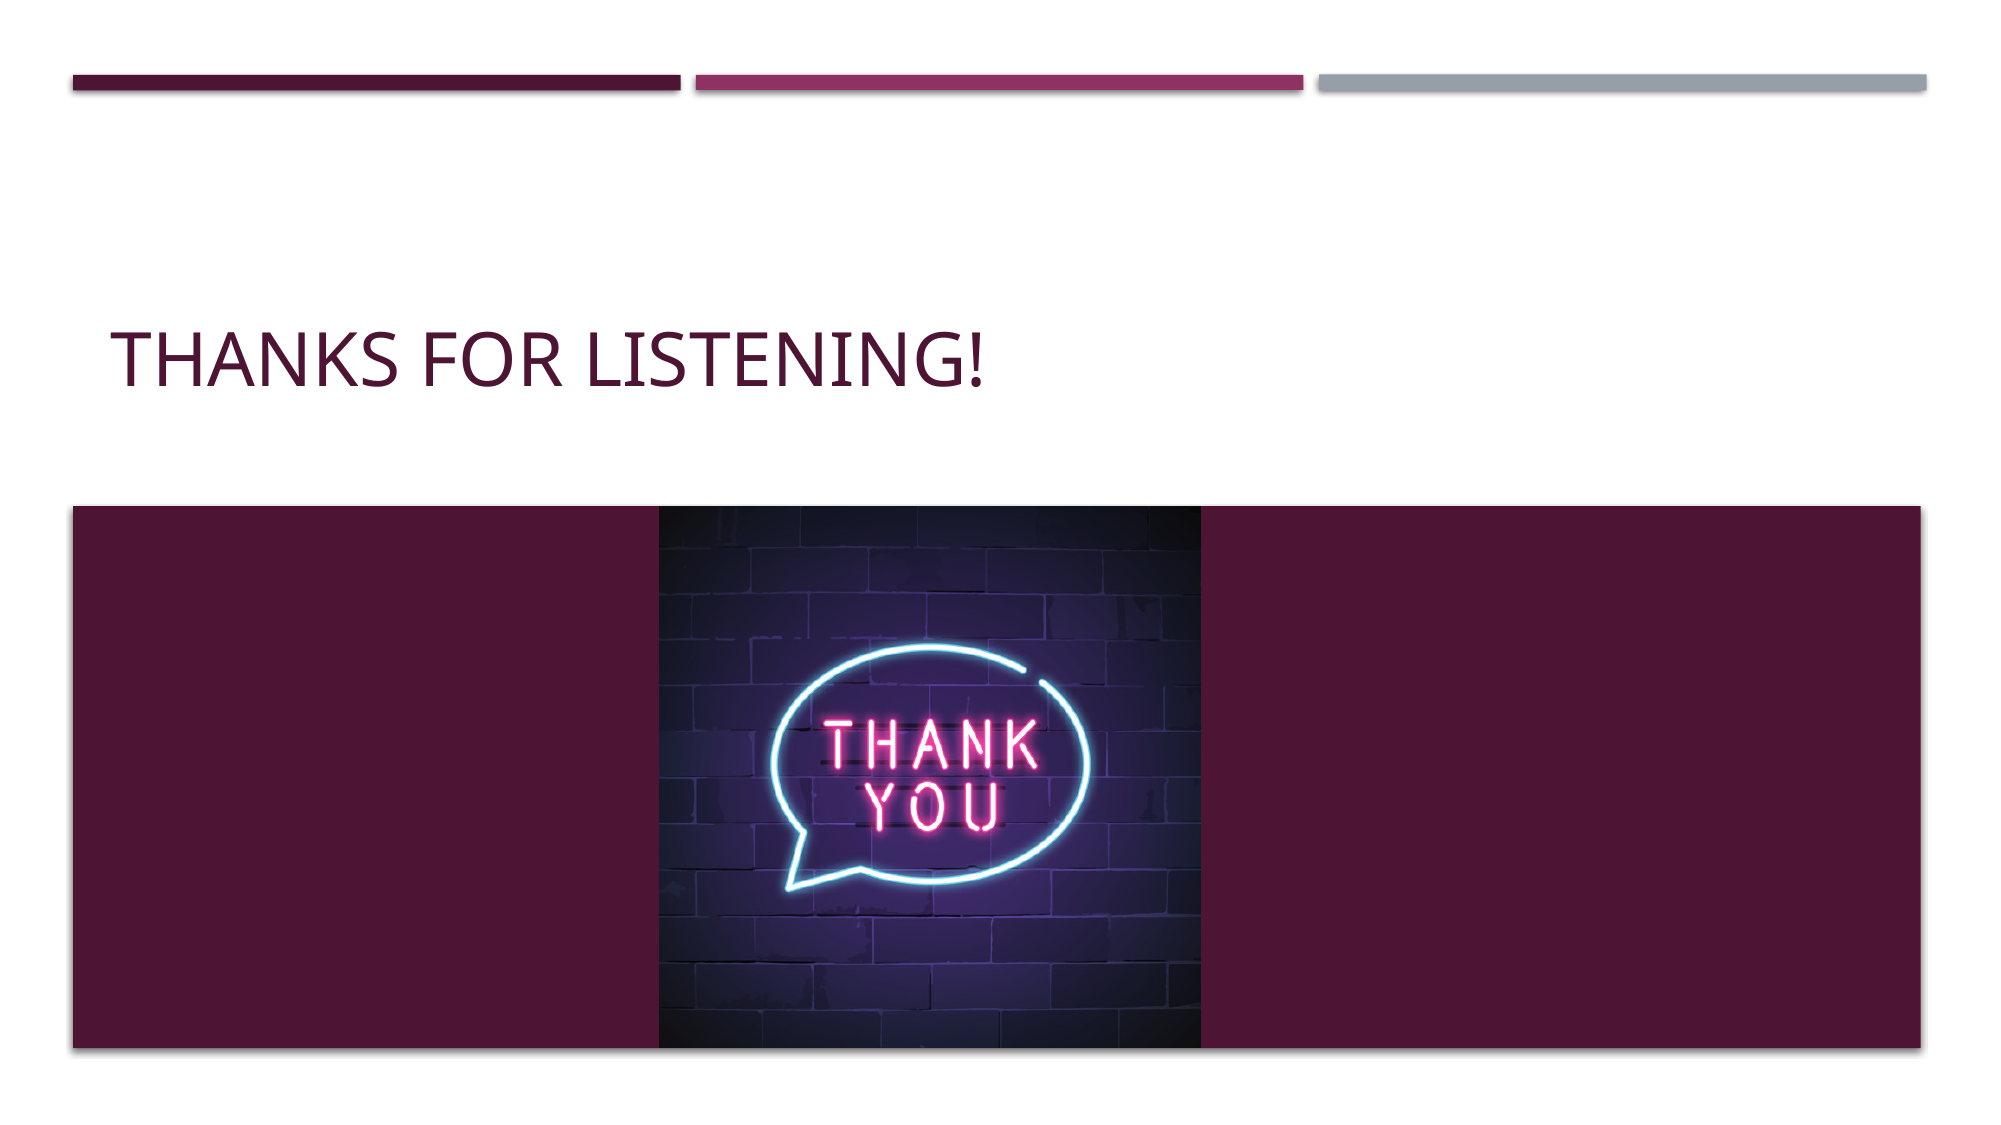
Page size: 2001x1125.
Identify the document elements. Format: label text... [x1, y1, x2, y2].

title Thanks for listening! [95, 167, 1899, 410]
picture [659, 505, 1202, 1048]
